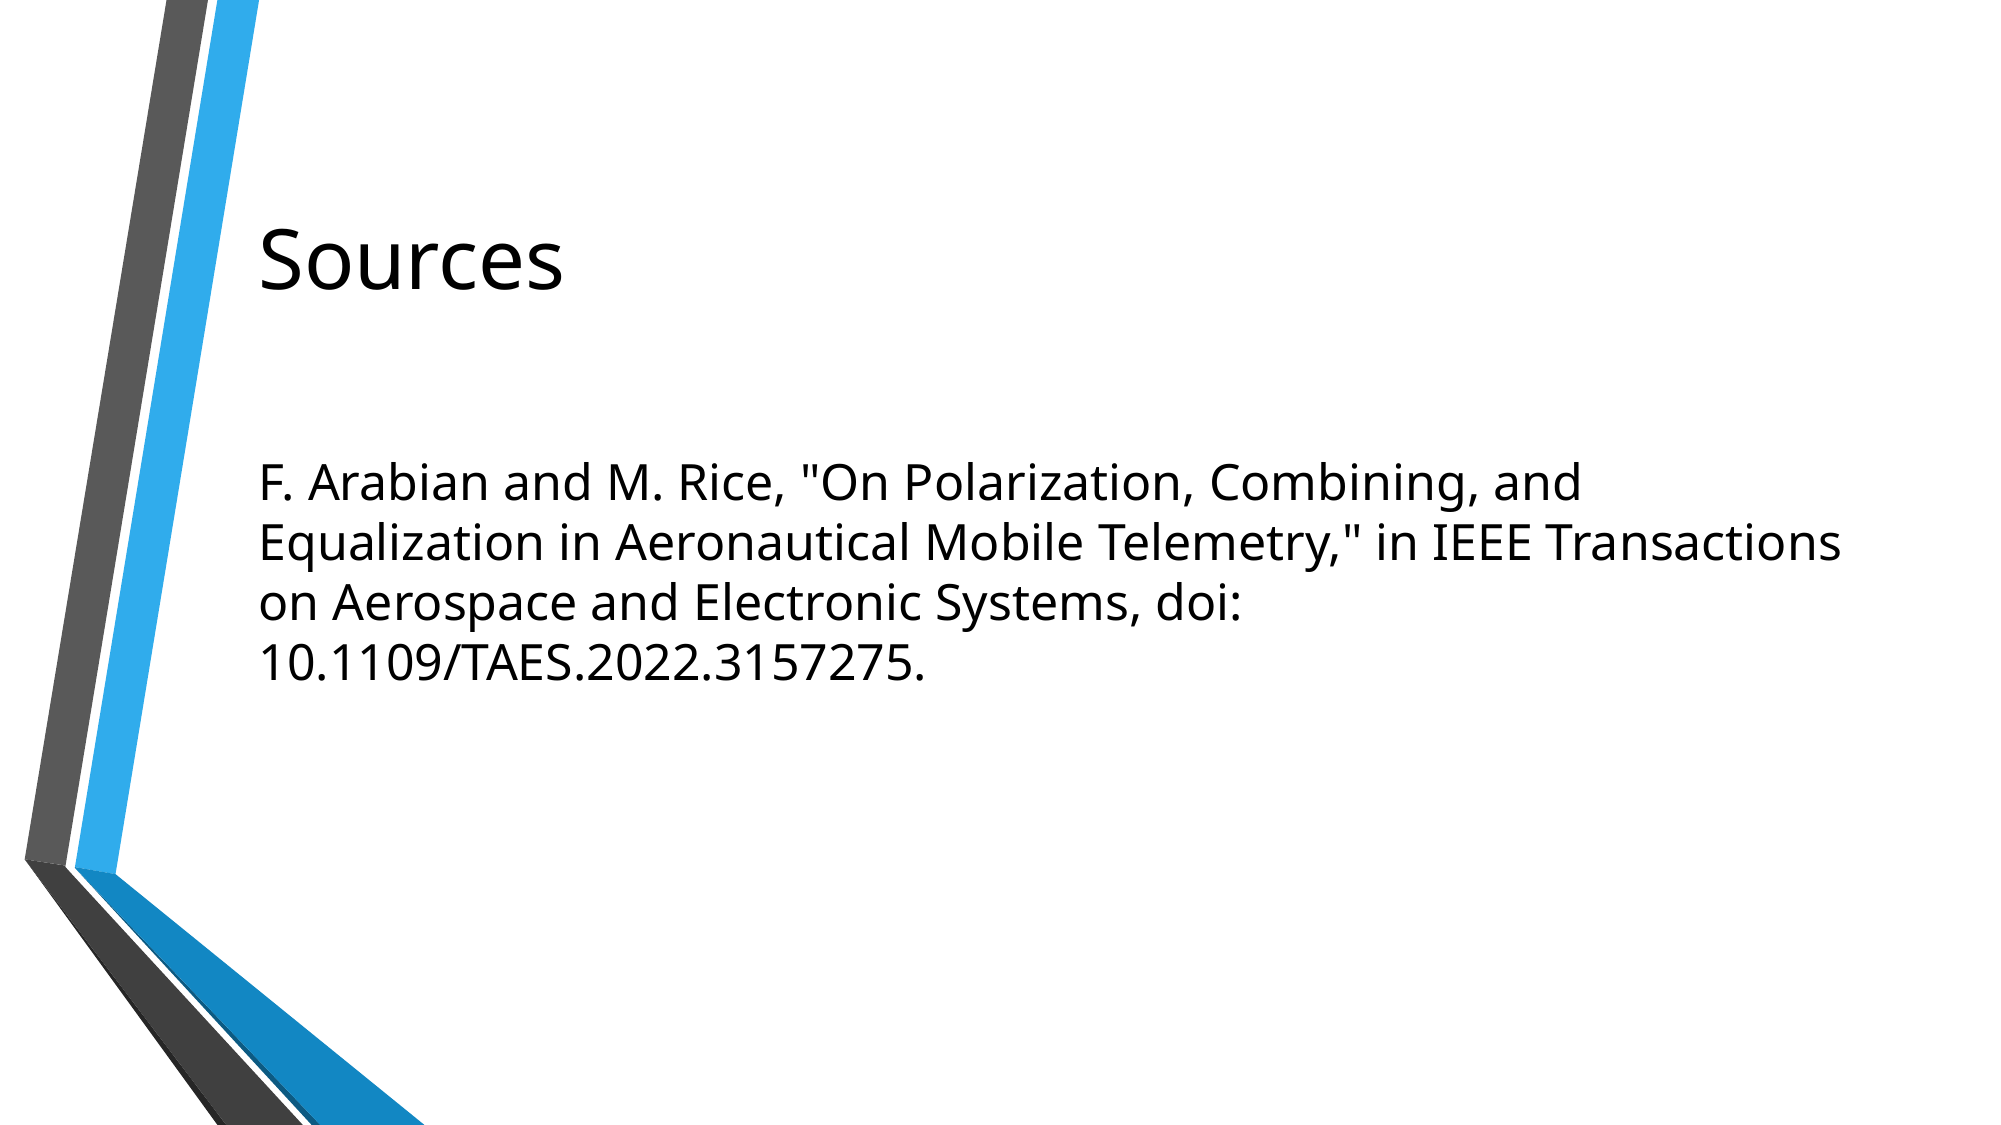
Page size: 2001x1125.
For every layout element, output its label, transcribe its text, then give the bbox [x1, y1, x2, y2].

title Sources [243, 112, 1887, 400]
list F. Arabian and M. Rice, "On Polarization, Combining, and Equalization in Aeronautical Mobile Telemetry," in IEEE Transactions on Aerospace and Electronic Systems, doi: 10.1109/TAES.2022.3157275. [243, 437, 1887, 950]
